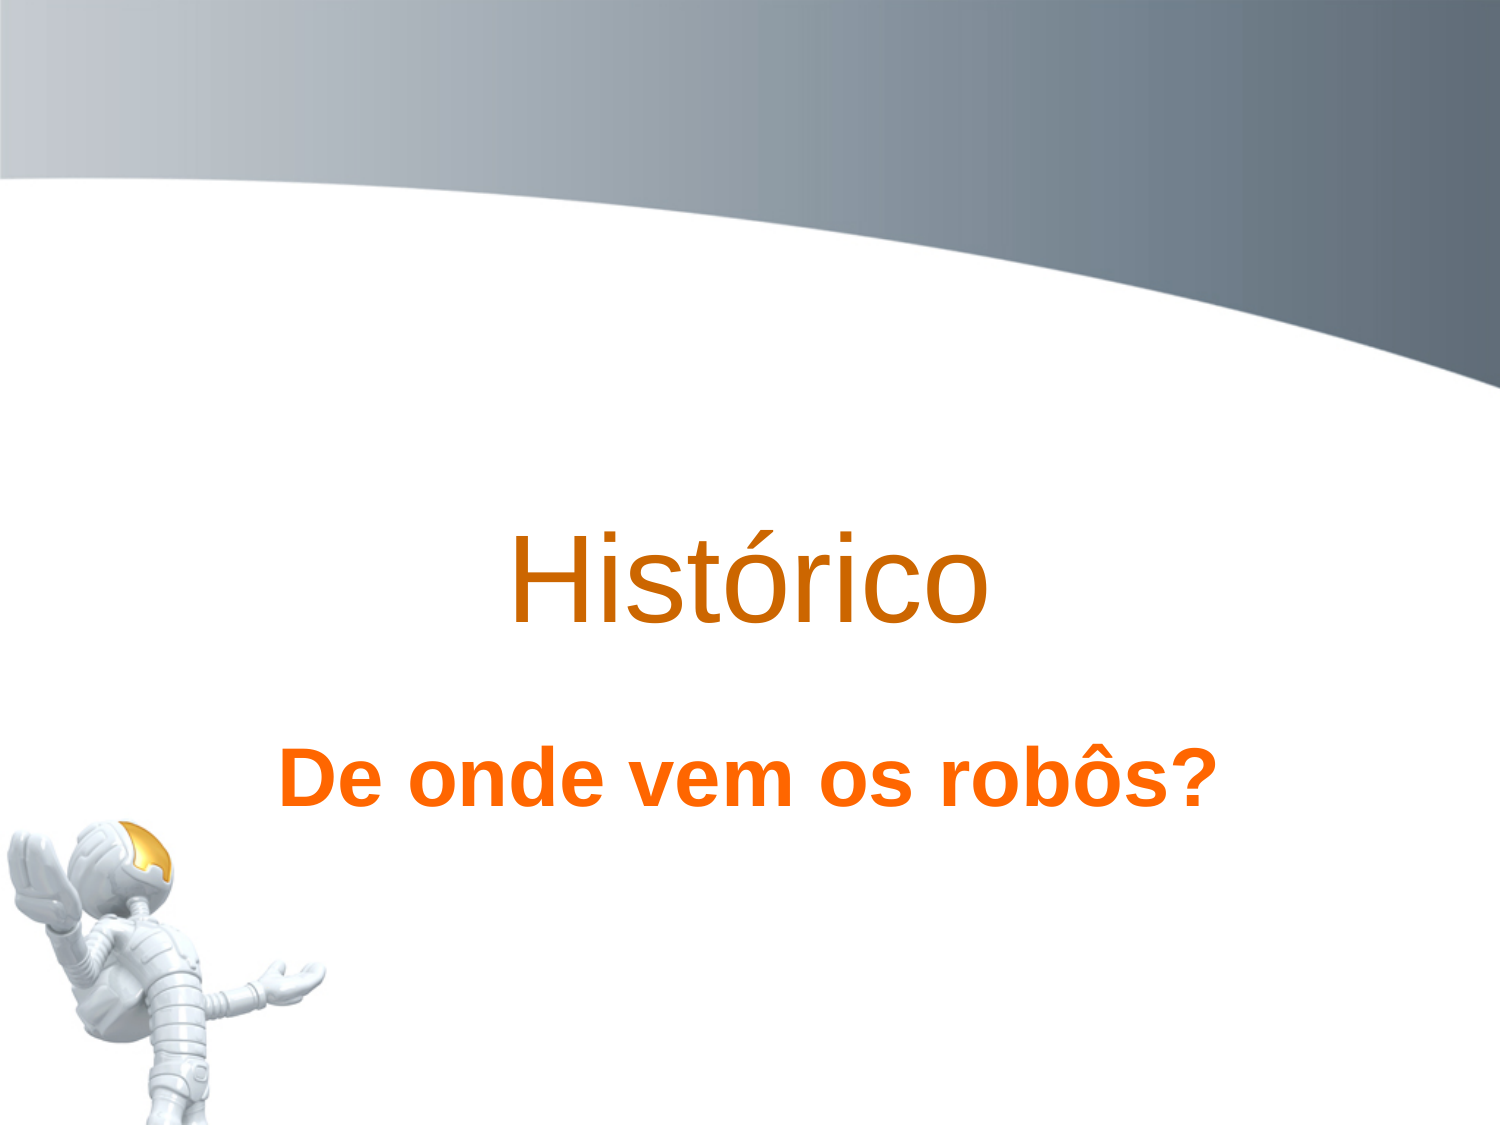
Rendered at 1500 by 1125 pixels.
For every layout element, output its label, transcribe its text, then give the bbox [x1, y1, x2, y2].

title Histórico [102, 469, 1397, 656]
picture [0, 0, 1500, 1125]
list De onde vem os robôs? [102, 716, 1397, 963]
